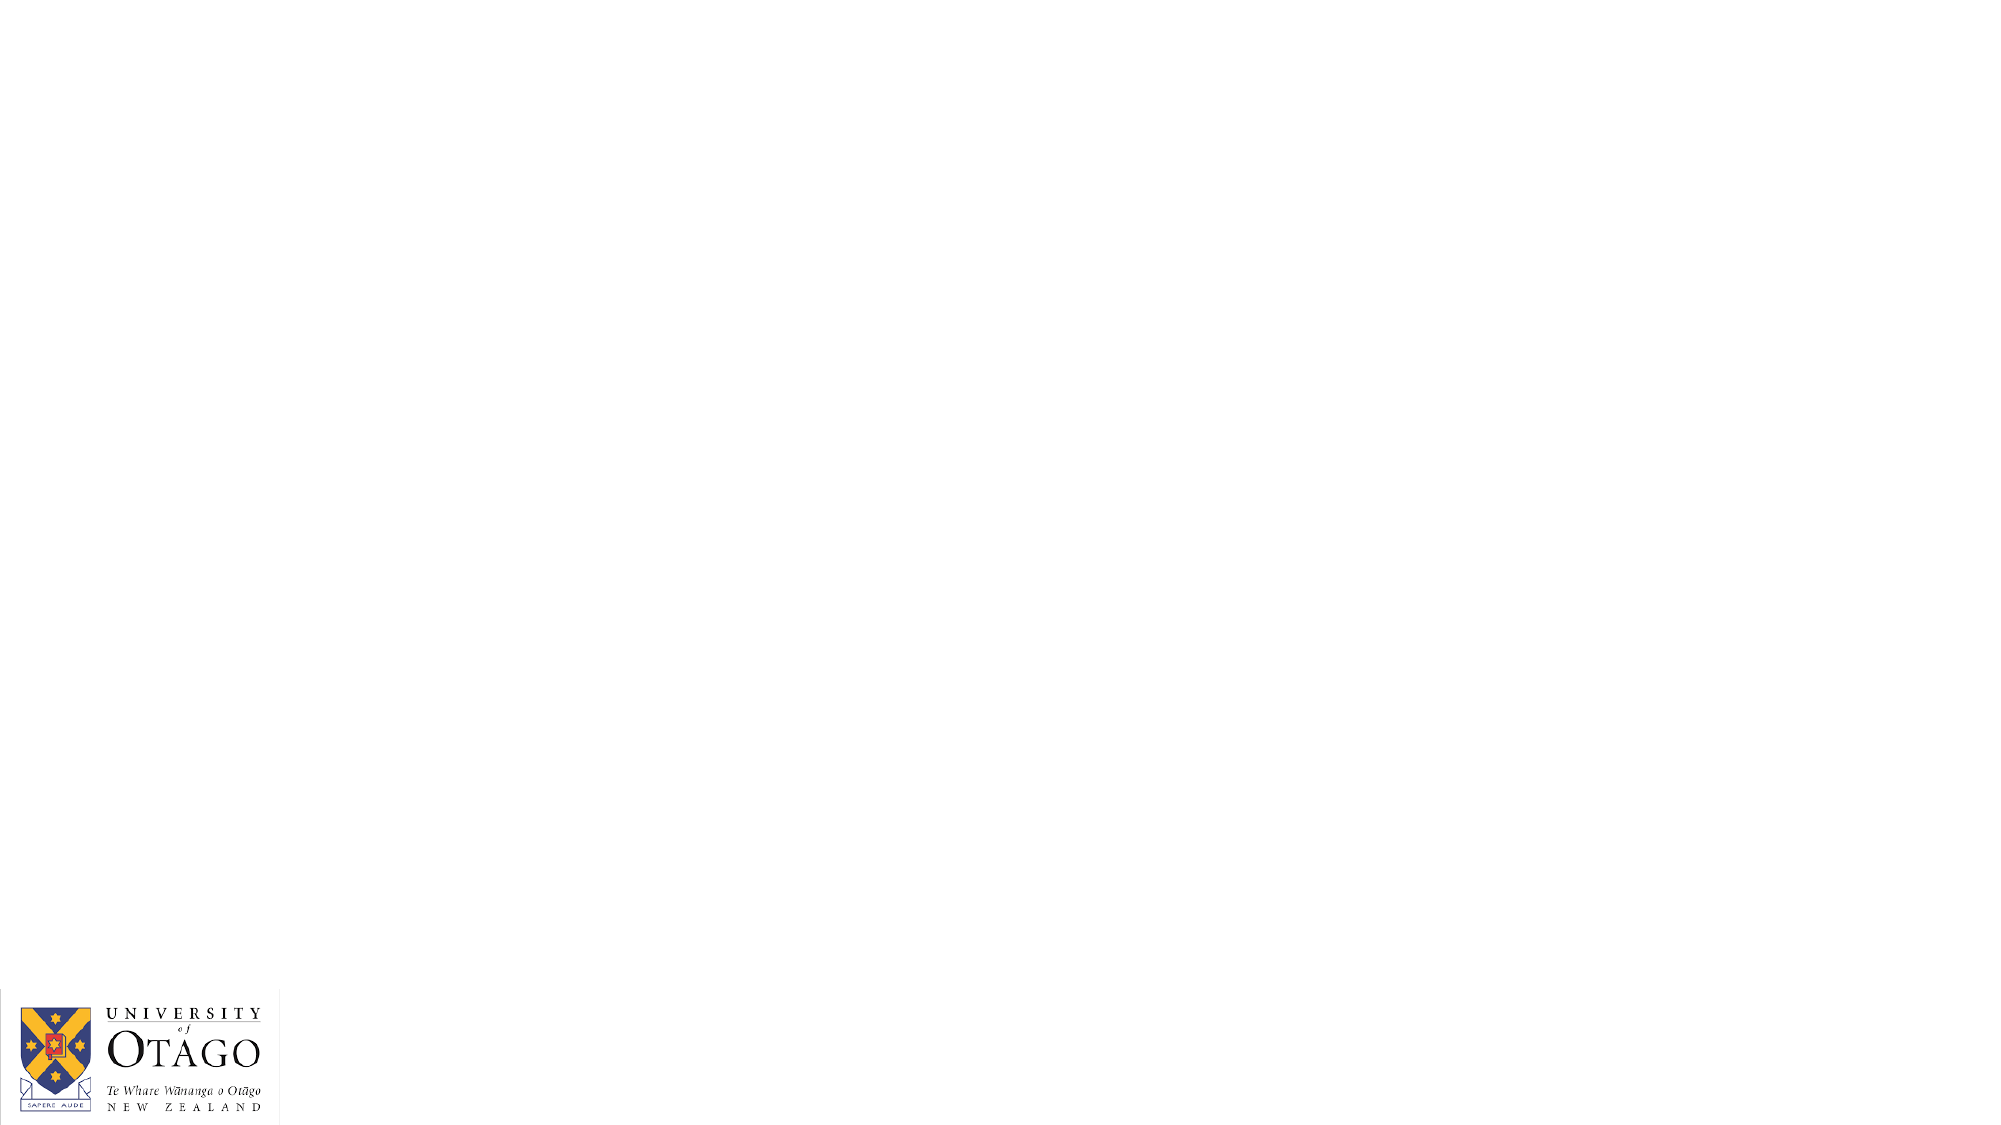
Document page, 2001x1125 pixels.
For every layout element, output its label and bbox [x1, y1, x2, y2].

picture [0, 989, 280, 1125]
